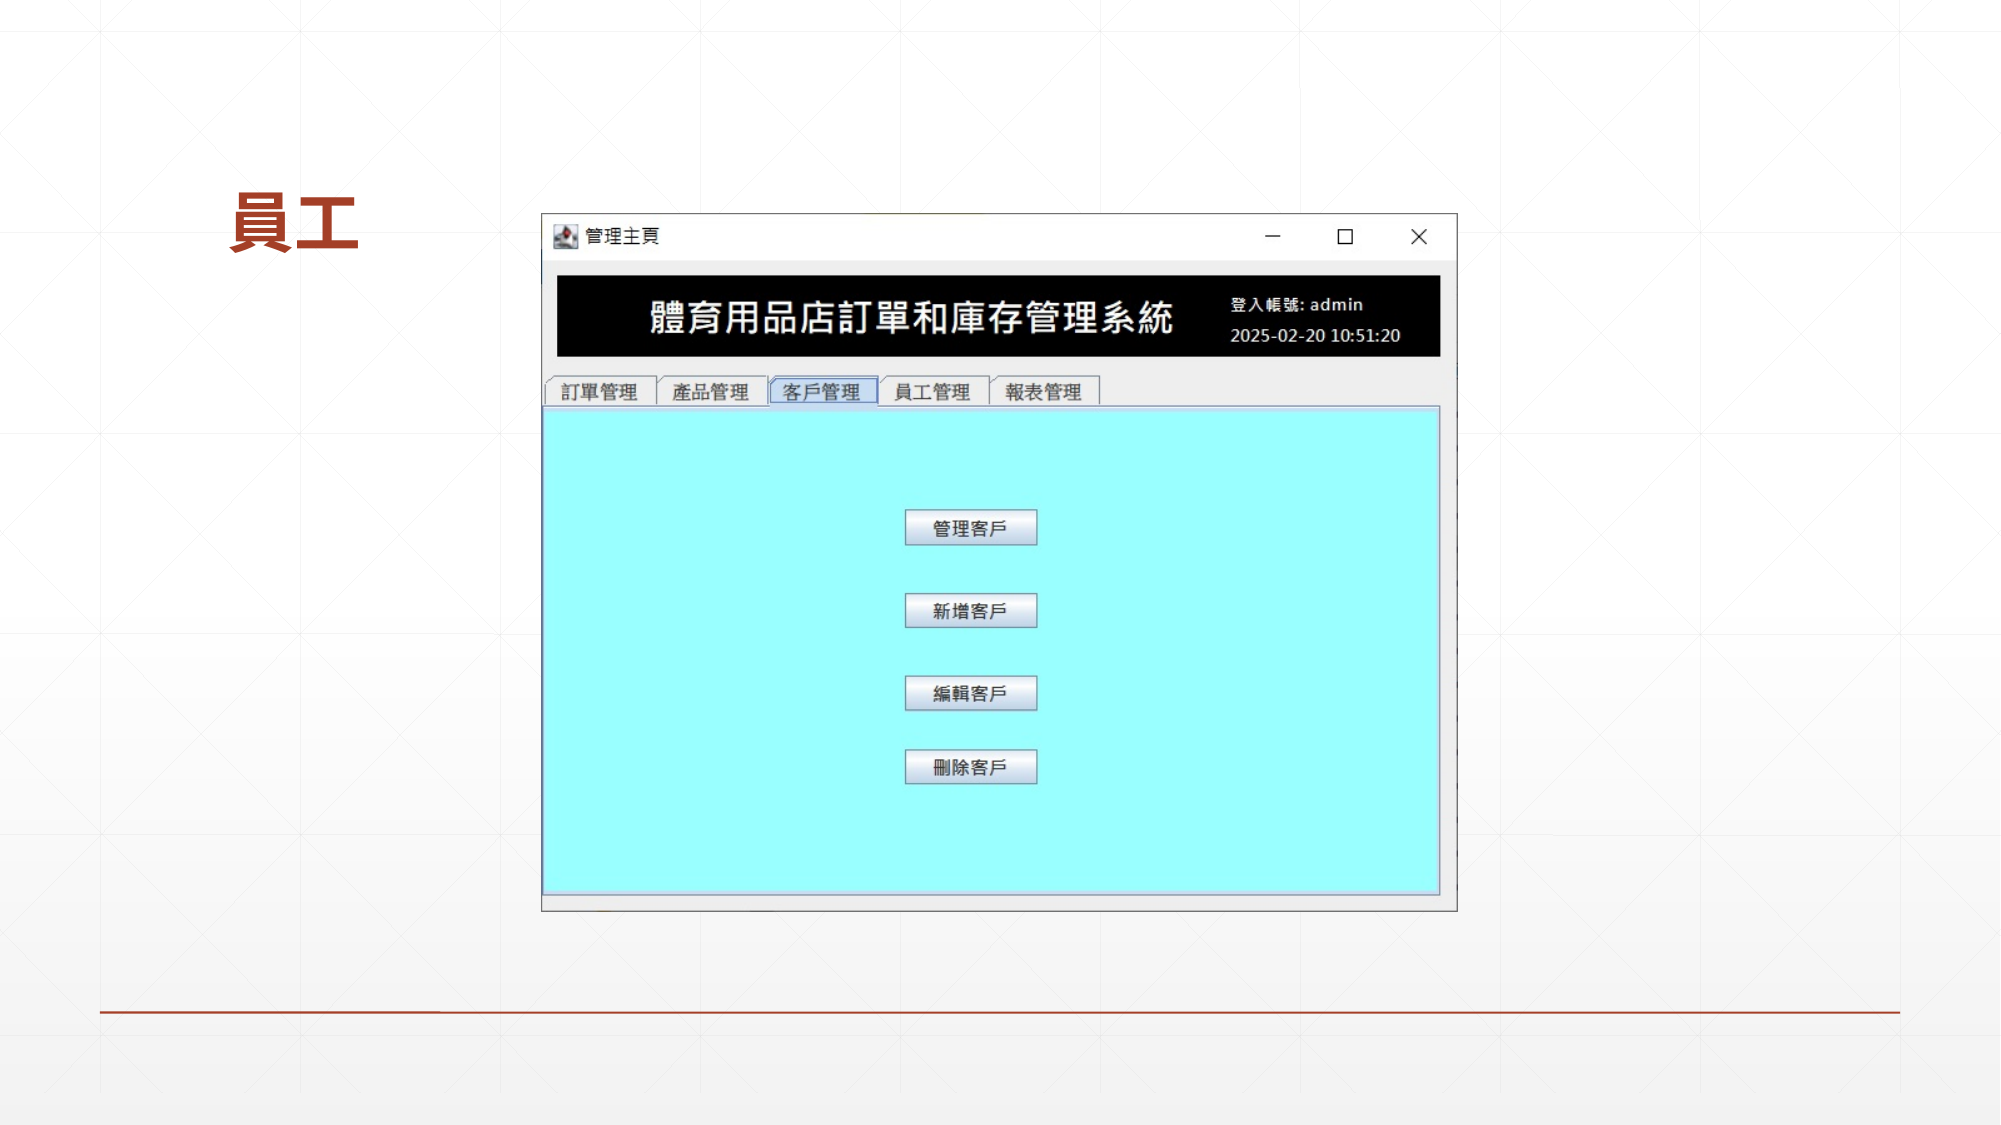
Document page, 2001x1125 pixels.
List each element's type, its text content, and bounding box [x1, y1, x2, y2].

title 員工 [212, 82, 1788, 270]
picture [541, 213, 1458, 912]
